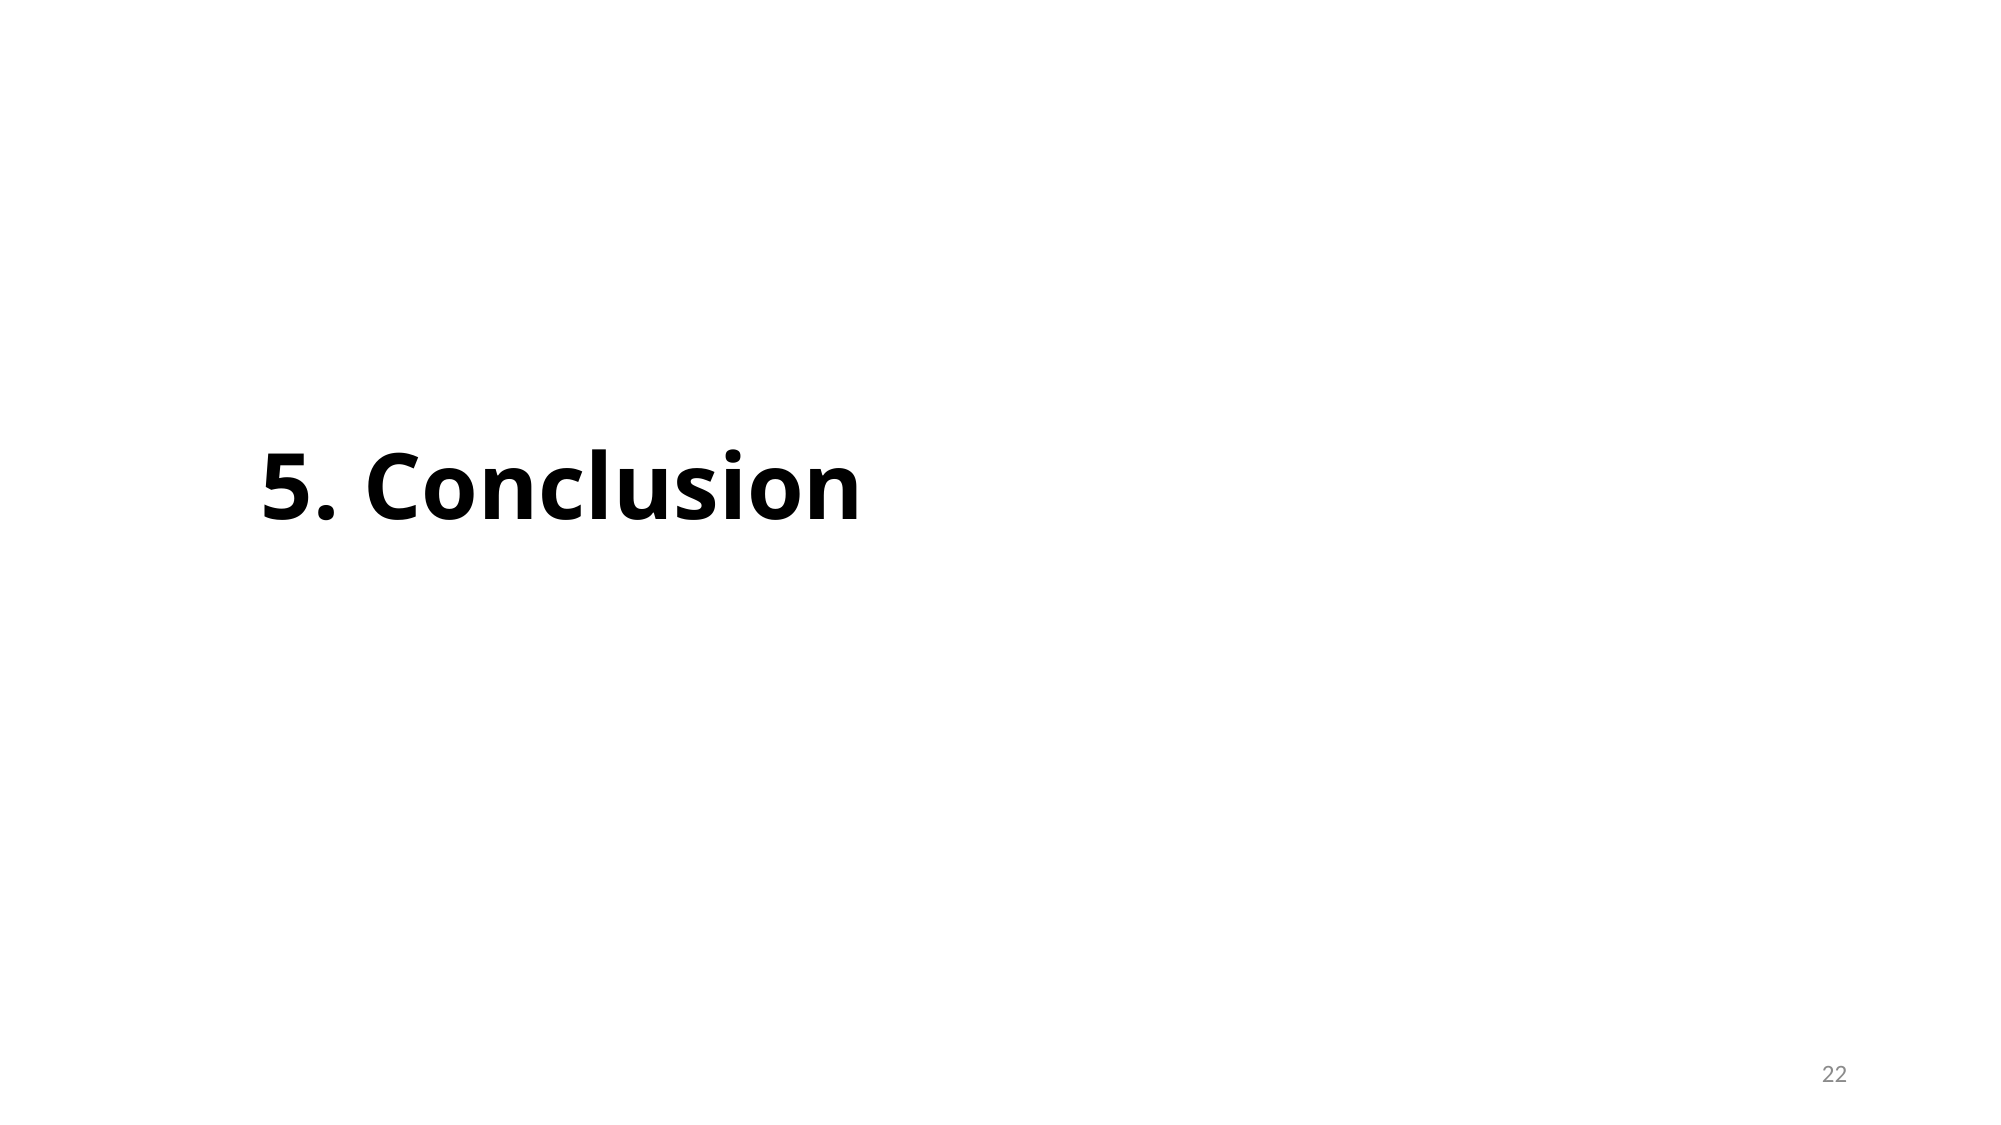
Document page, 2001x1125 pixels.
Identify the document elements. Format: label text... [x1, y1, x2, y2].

slide_number 22 [1412, 1042, 1863, 1103]
title 5. Conclusion [245, 381, 1971, 599]
